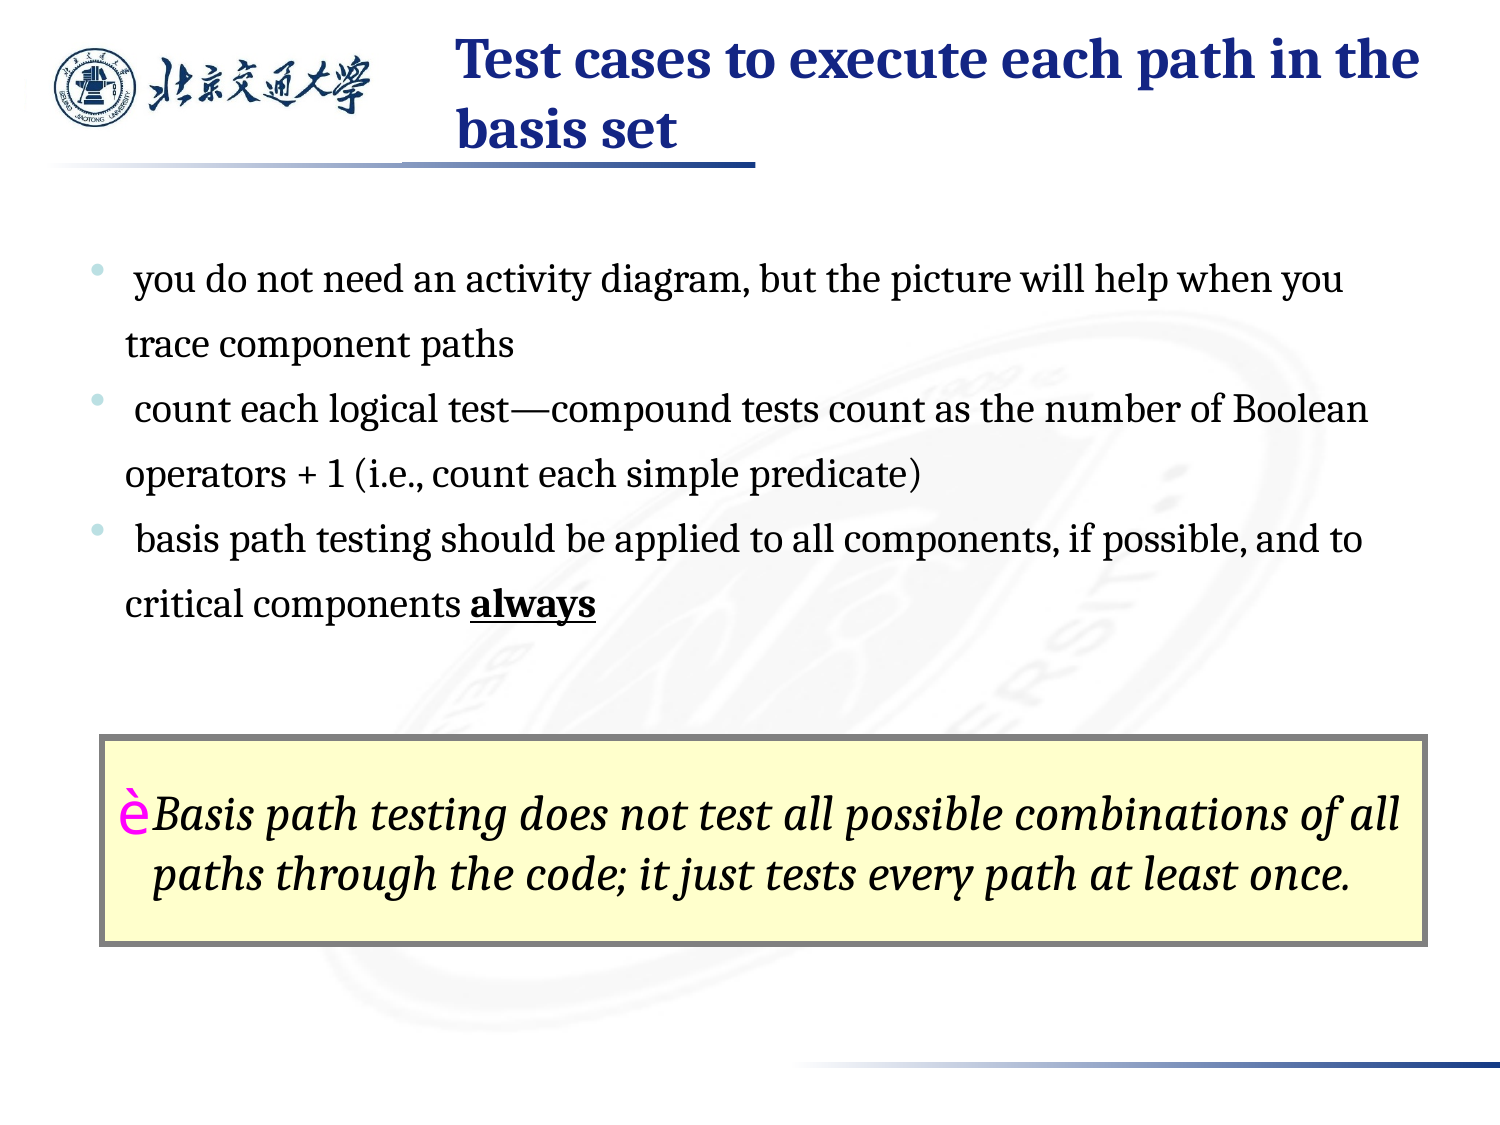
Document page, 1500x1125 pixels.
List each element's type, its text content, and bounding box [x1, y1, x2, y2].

text_box Basis path testing does not test all possible combinations of all paths through the code; it just tests every path at least once. [102, 737, 1426, 945]
picture [0, 0, 1500, 1125]
text_box you do not need an activity diagram, but the picture will help when you trace component paths count each logical test—compound tests count as the number of Boolean operators + 1 (i.e., count each simple predicate) basis path testing should be applied to all components, if possible, and to critical components always [75, 228, 1453, 634]
title Test cases to execute each path in the basis set [425, 12, 1453, 161]
